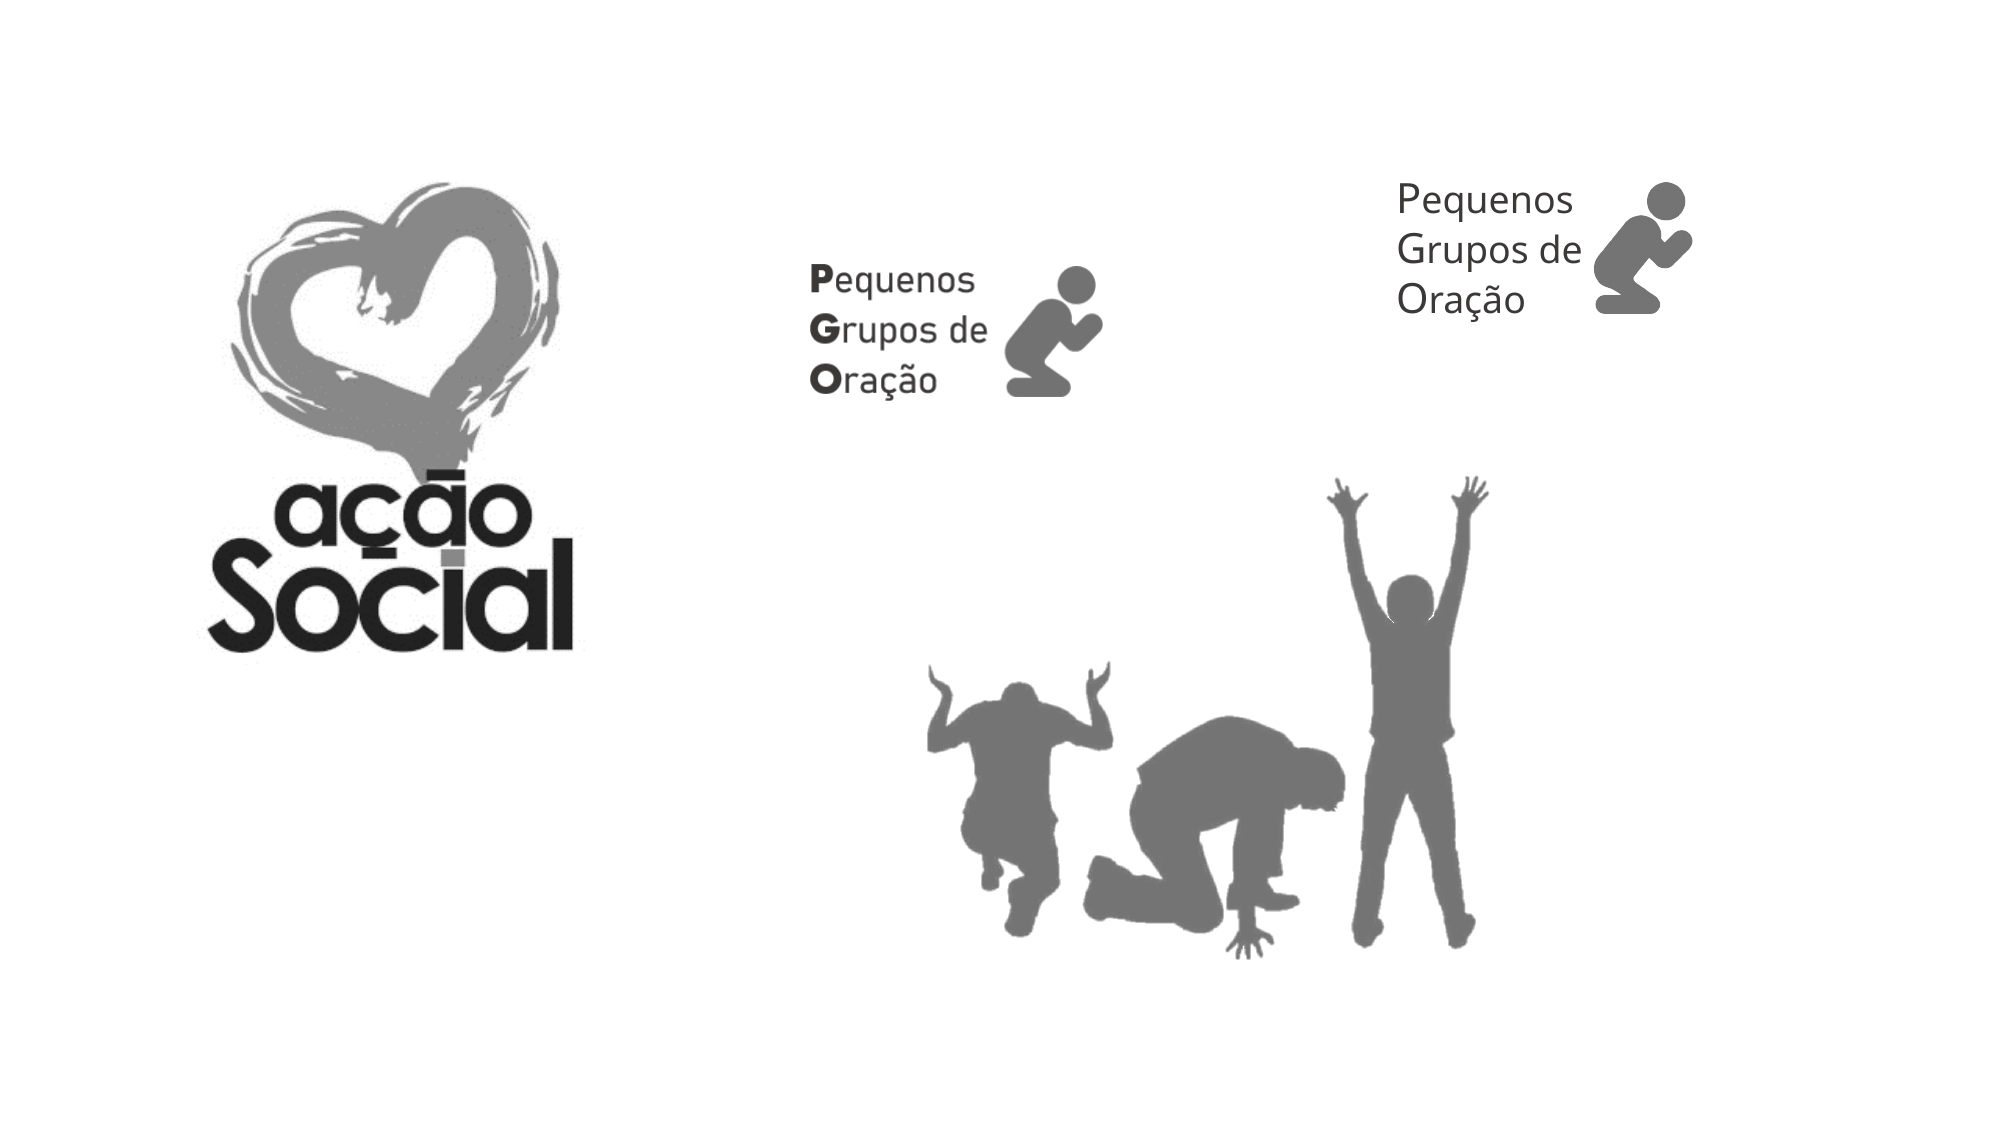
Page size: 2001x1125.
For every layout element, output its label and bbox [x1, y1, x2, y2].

picture [783, 182, 1546, 1027]
text_box [1383, 164, 1709, 332]
picture [129, 164, 674, 700]
